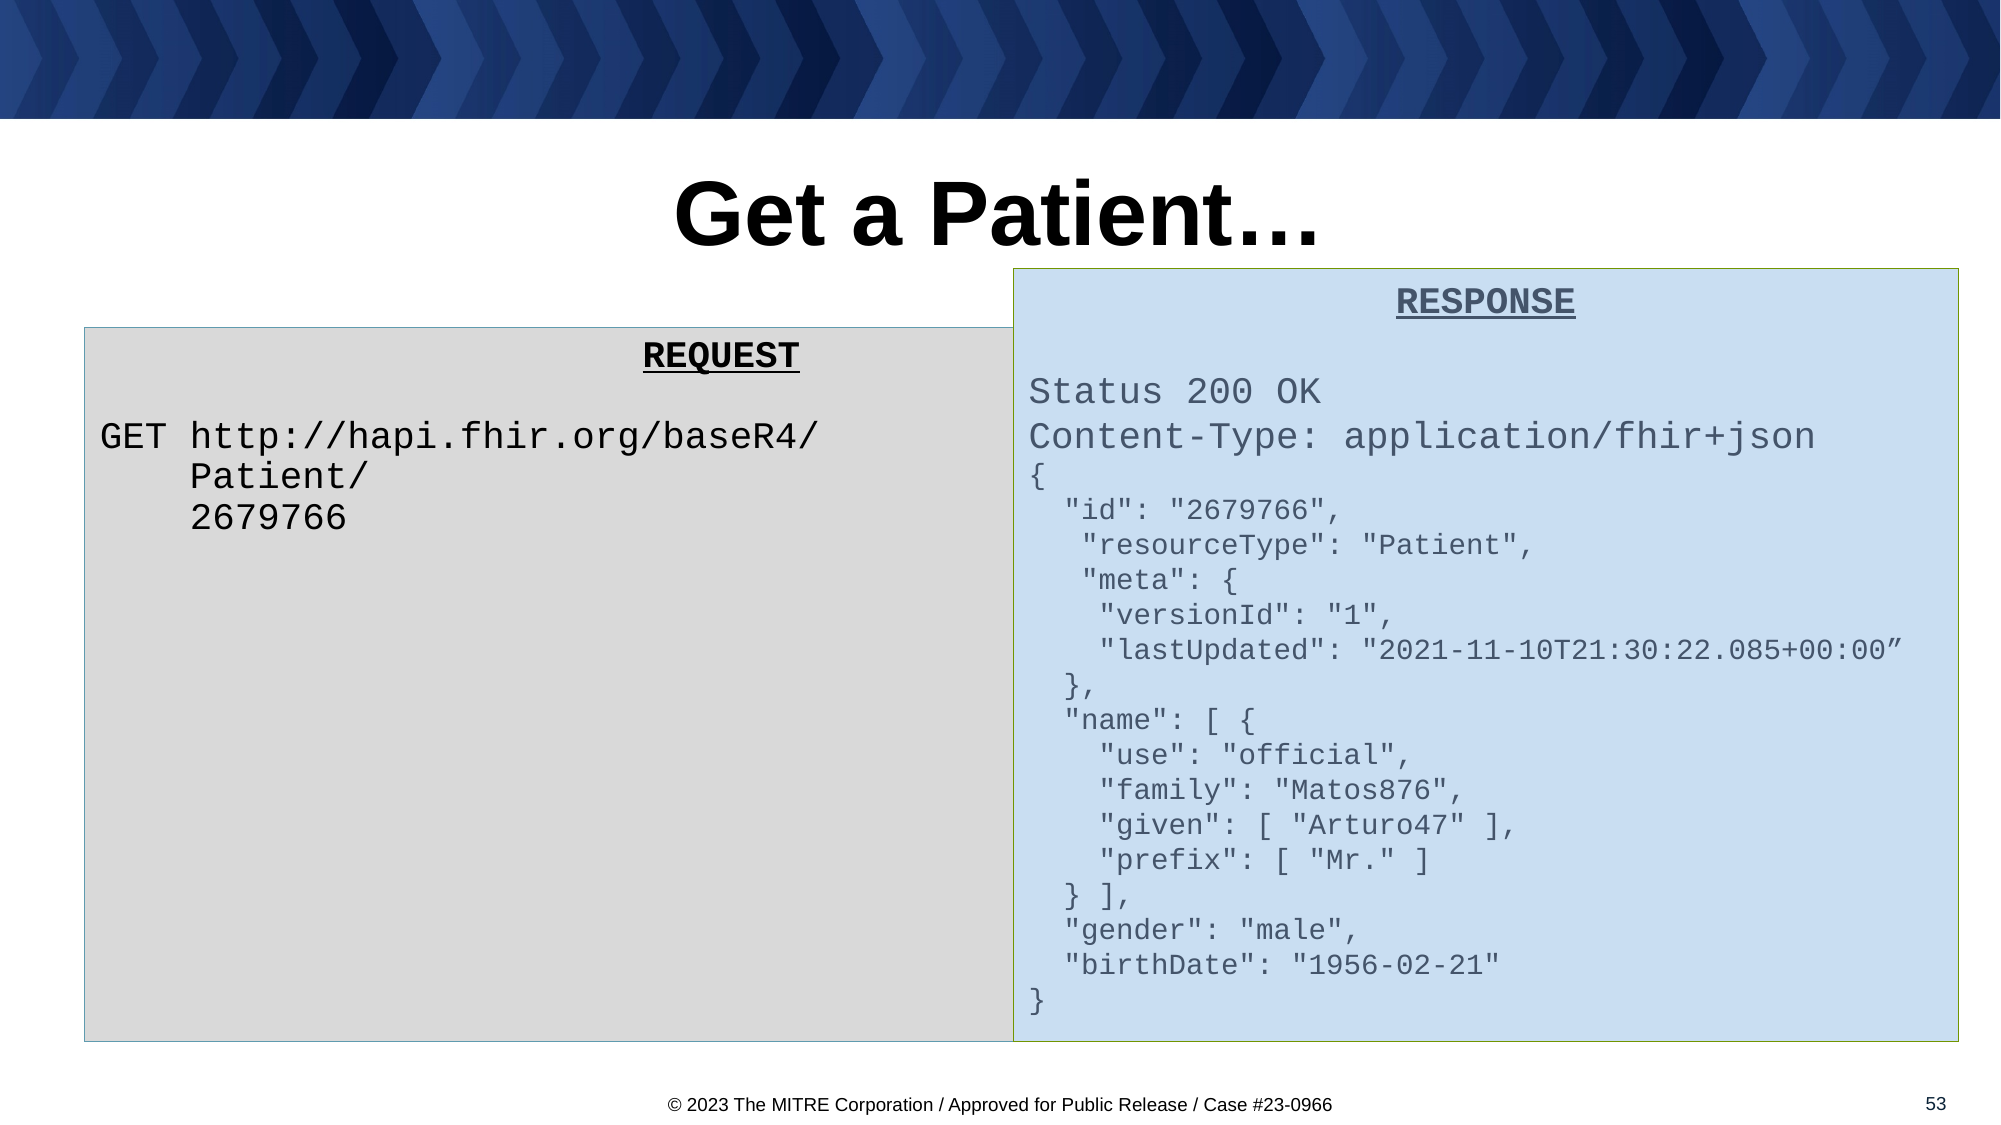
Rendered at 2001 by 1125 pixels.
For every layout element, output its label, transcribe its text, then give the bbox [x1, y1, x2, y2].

text_box 53 [1844, 1091, 1947, 1115]
list REQUEST GET http://hapi.fhir.org/baseR4/ Patient/ 2679766 [84, 327, 1013, 1042]
picture [0, 0, 2001, 1125]
title Get a Patient… [137, 126, 1863, 306]
text_box RESPONSE Status 200 OK Content-Type: application/fhir+json { "id": "2679766", "resourceType": "Patient", "meta": { "versionId": "1", "lastUpdated": "2021-11-10T21:30:22.085+00:00” }, "name": [ { "use": "official", "family": "Matos876", "given": [ "Arturo47" ], "prefix": [ "Mr." ] } ], "gender": "male", "birthDate": "1956-02-21" } [1013, 268, 1959, 1042]
